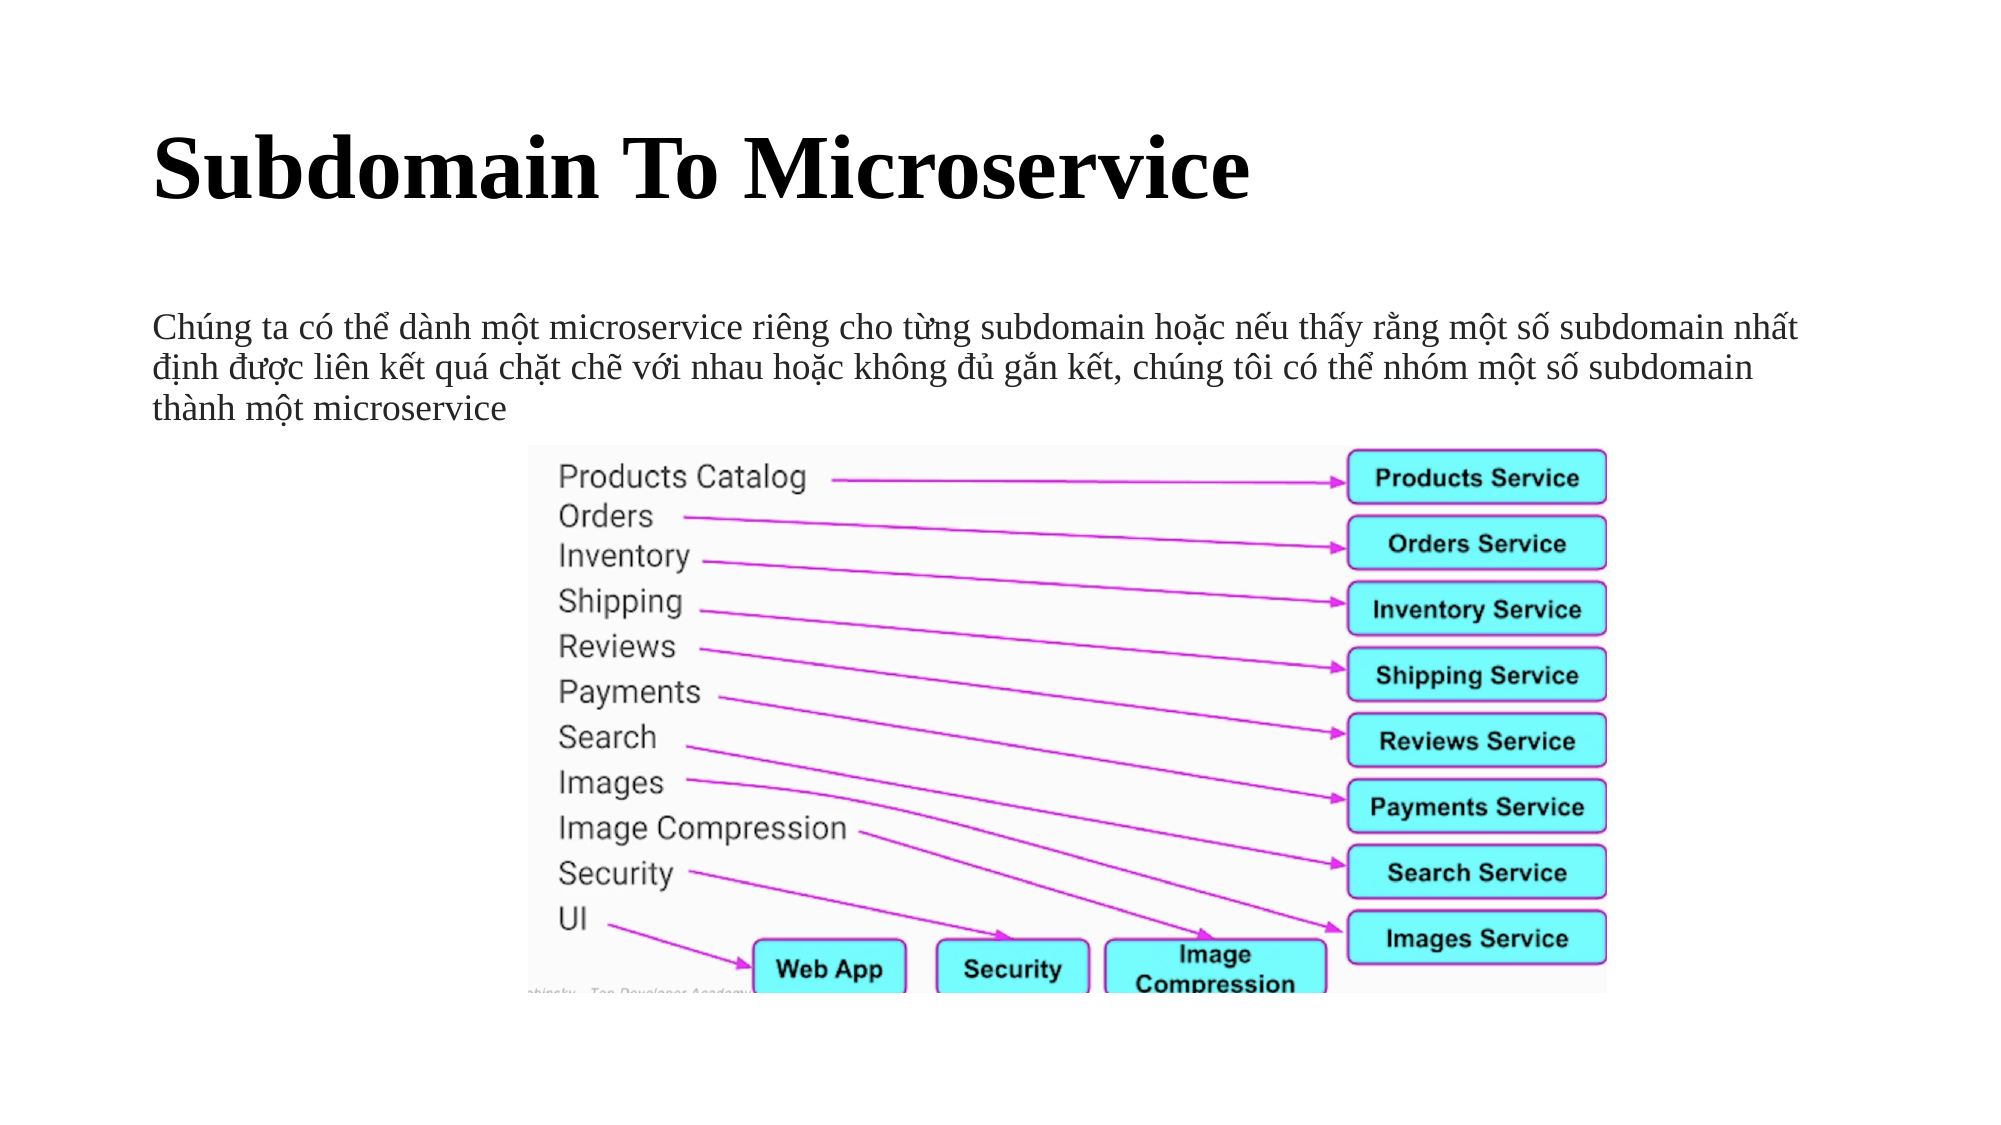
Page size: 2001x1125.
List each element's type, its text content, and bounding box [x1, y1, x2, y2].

title Subdomain To Microservice [137, 59, 1863, 278]
picture [528, 445, 1607, 993]
list Chúng ta có thể dành một microservice riêng cho từng subdomain hoặc nếu thấy rằng một số subdomain nhất định được liên kết quá chặt chẽ với nhau hoặc không đủ gắn kết, chúng tôi có thể nhóm một số subdomain thành một microservice [137, 299, 1863, 1014]
